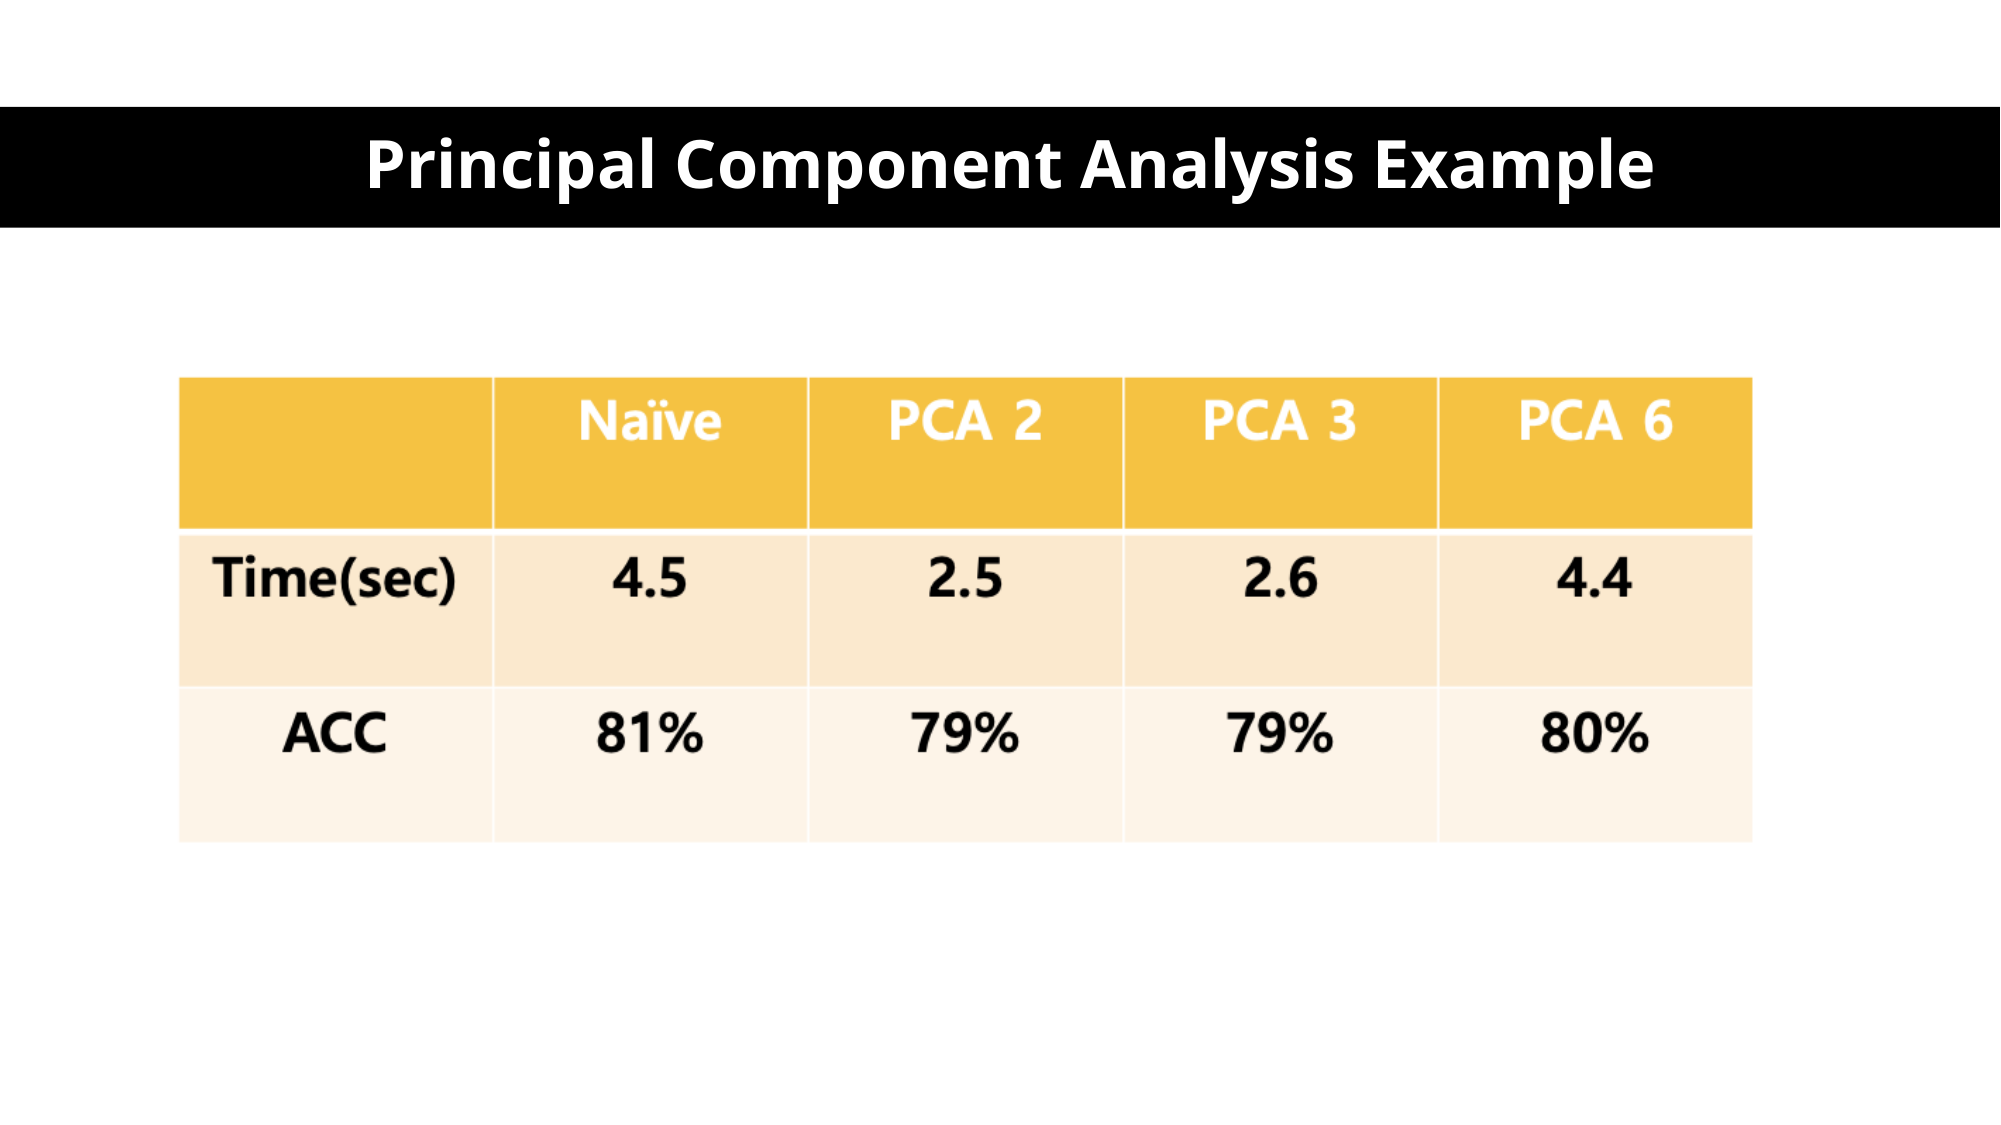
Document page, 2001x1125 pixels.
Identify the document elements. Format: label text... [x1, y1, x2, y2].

text_box [0, 106, 2000, 229]
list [105, 279, 1895, 991]
title Principal Component Analysis Example [91, 105, 1931, 228]
